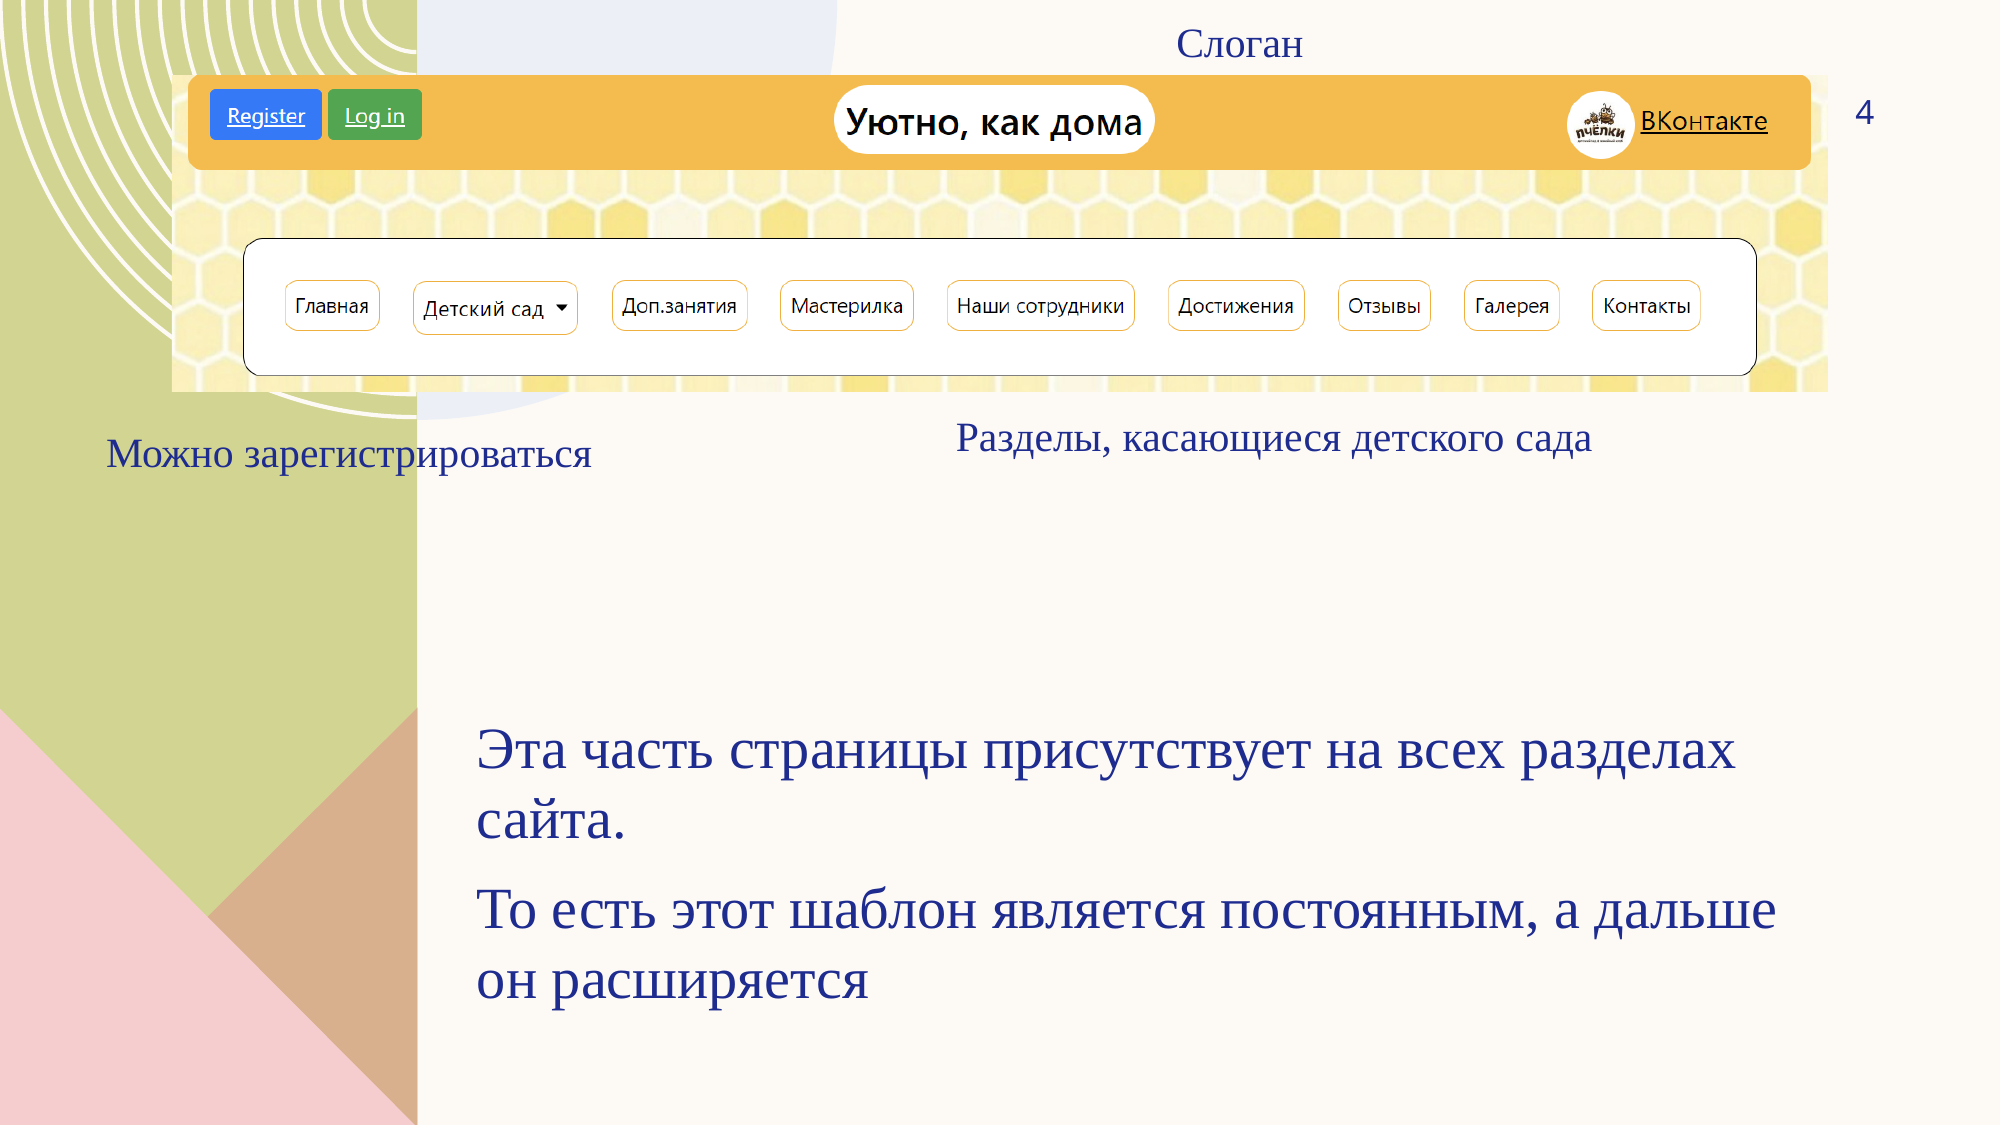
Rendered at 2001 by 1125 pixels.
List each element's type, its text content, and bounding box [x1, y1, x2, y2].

picture [171, 74, 1828, 392]
text_box Разделы, касающиеся детского сада [940, 409, 1700, 520]
text_box Слоган [1161, 15, 1507, 74]
text_box Можно зарегистрироваться [90, 426, 684, 504]
slide_number 4 [1828, 75, 1875, 153]
list Эта часть страницы присутствует на всех разделах сайта. То есть этот шаблон является постоянным, а дальше он расширяется [461, 709, 1861, 1125]
